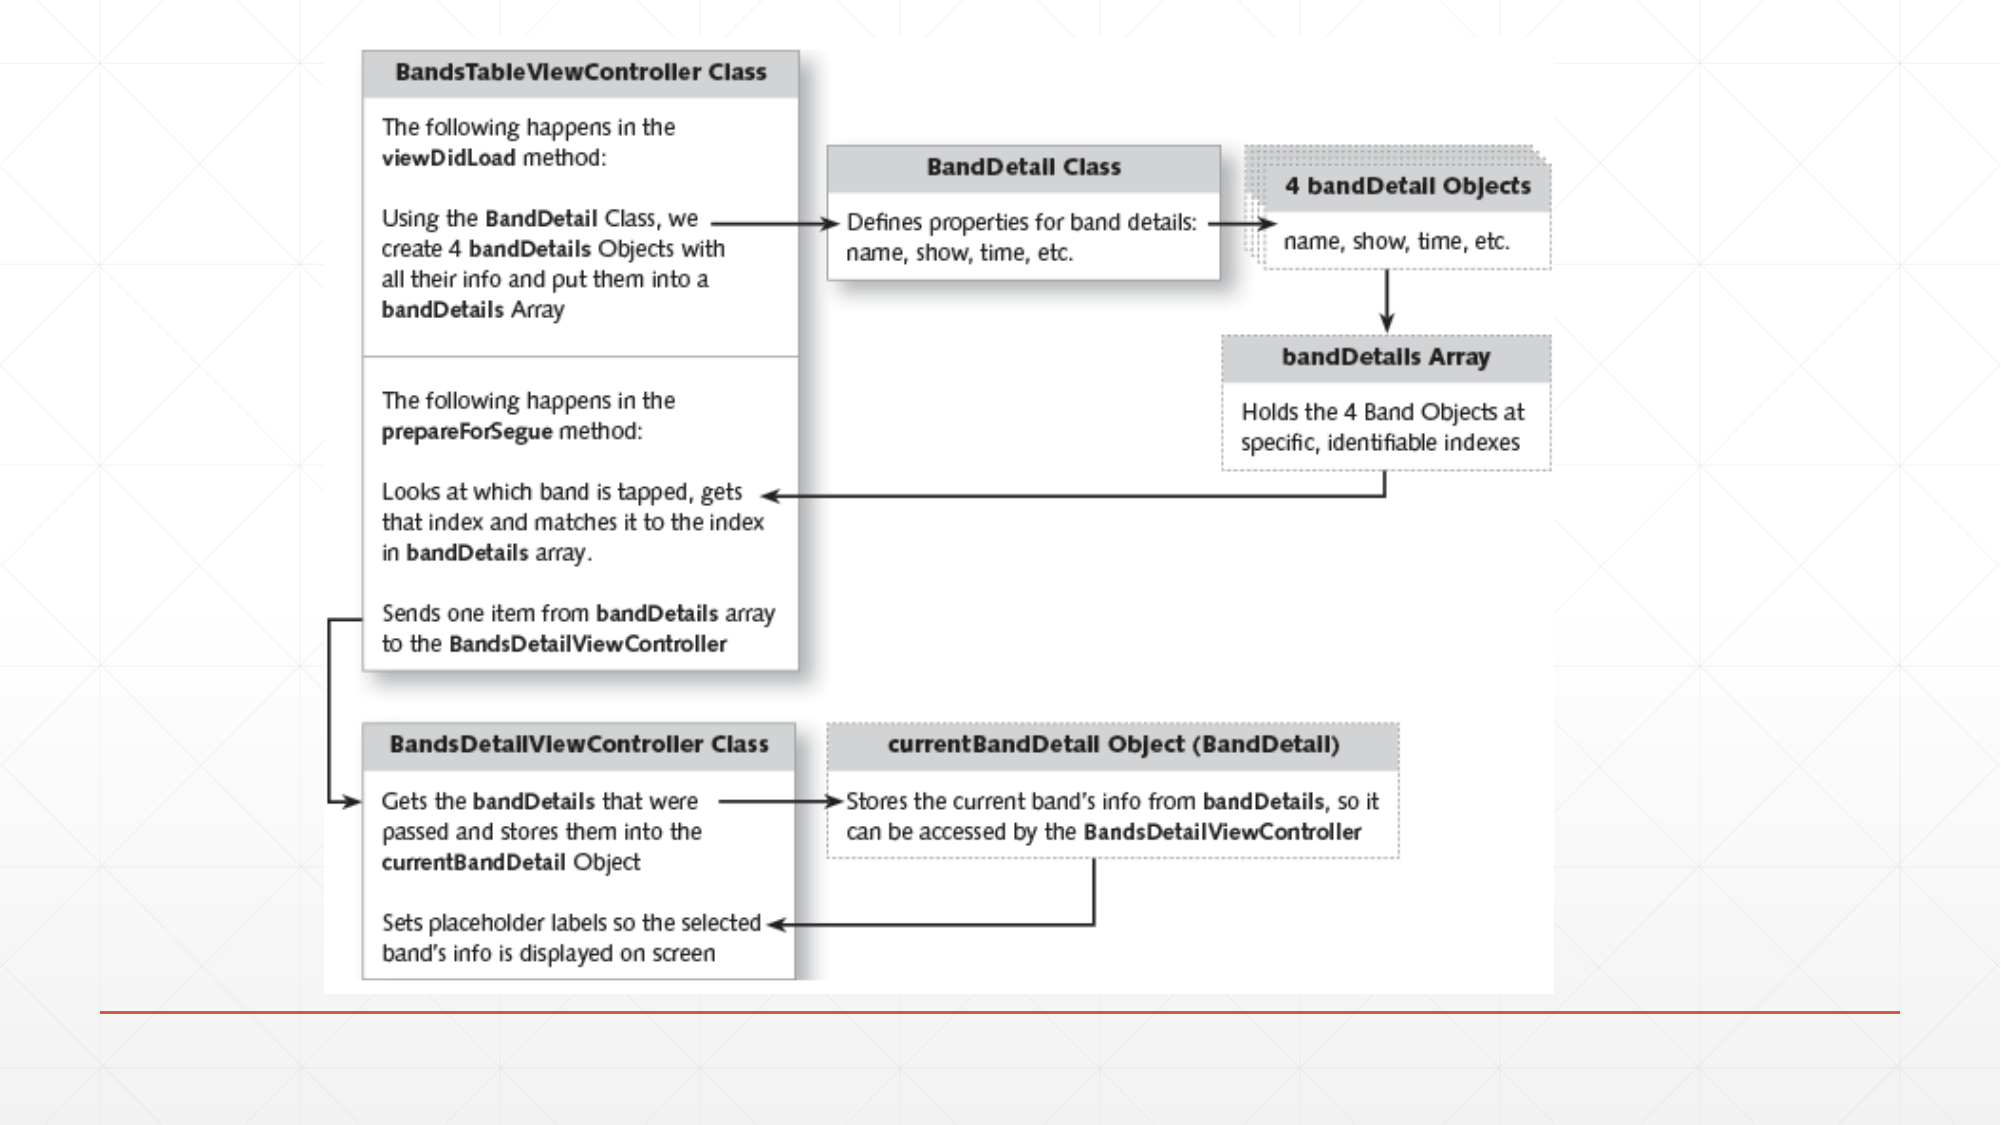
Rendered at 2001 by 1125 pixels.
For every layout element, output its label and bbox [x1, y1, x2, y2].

picture [324, 37, 1554, 994]
